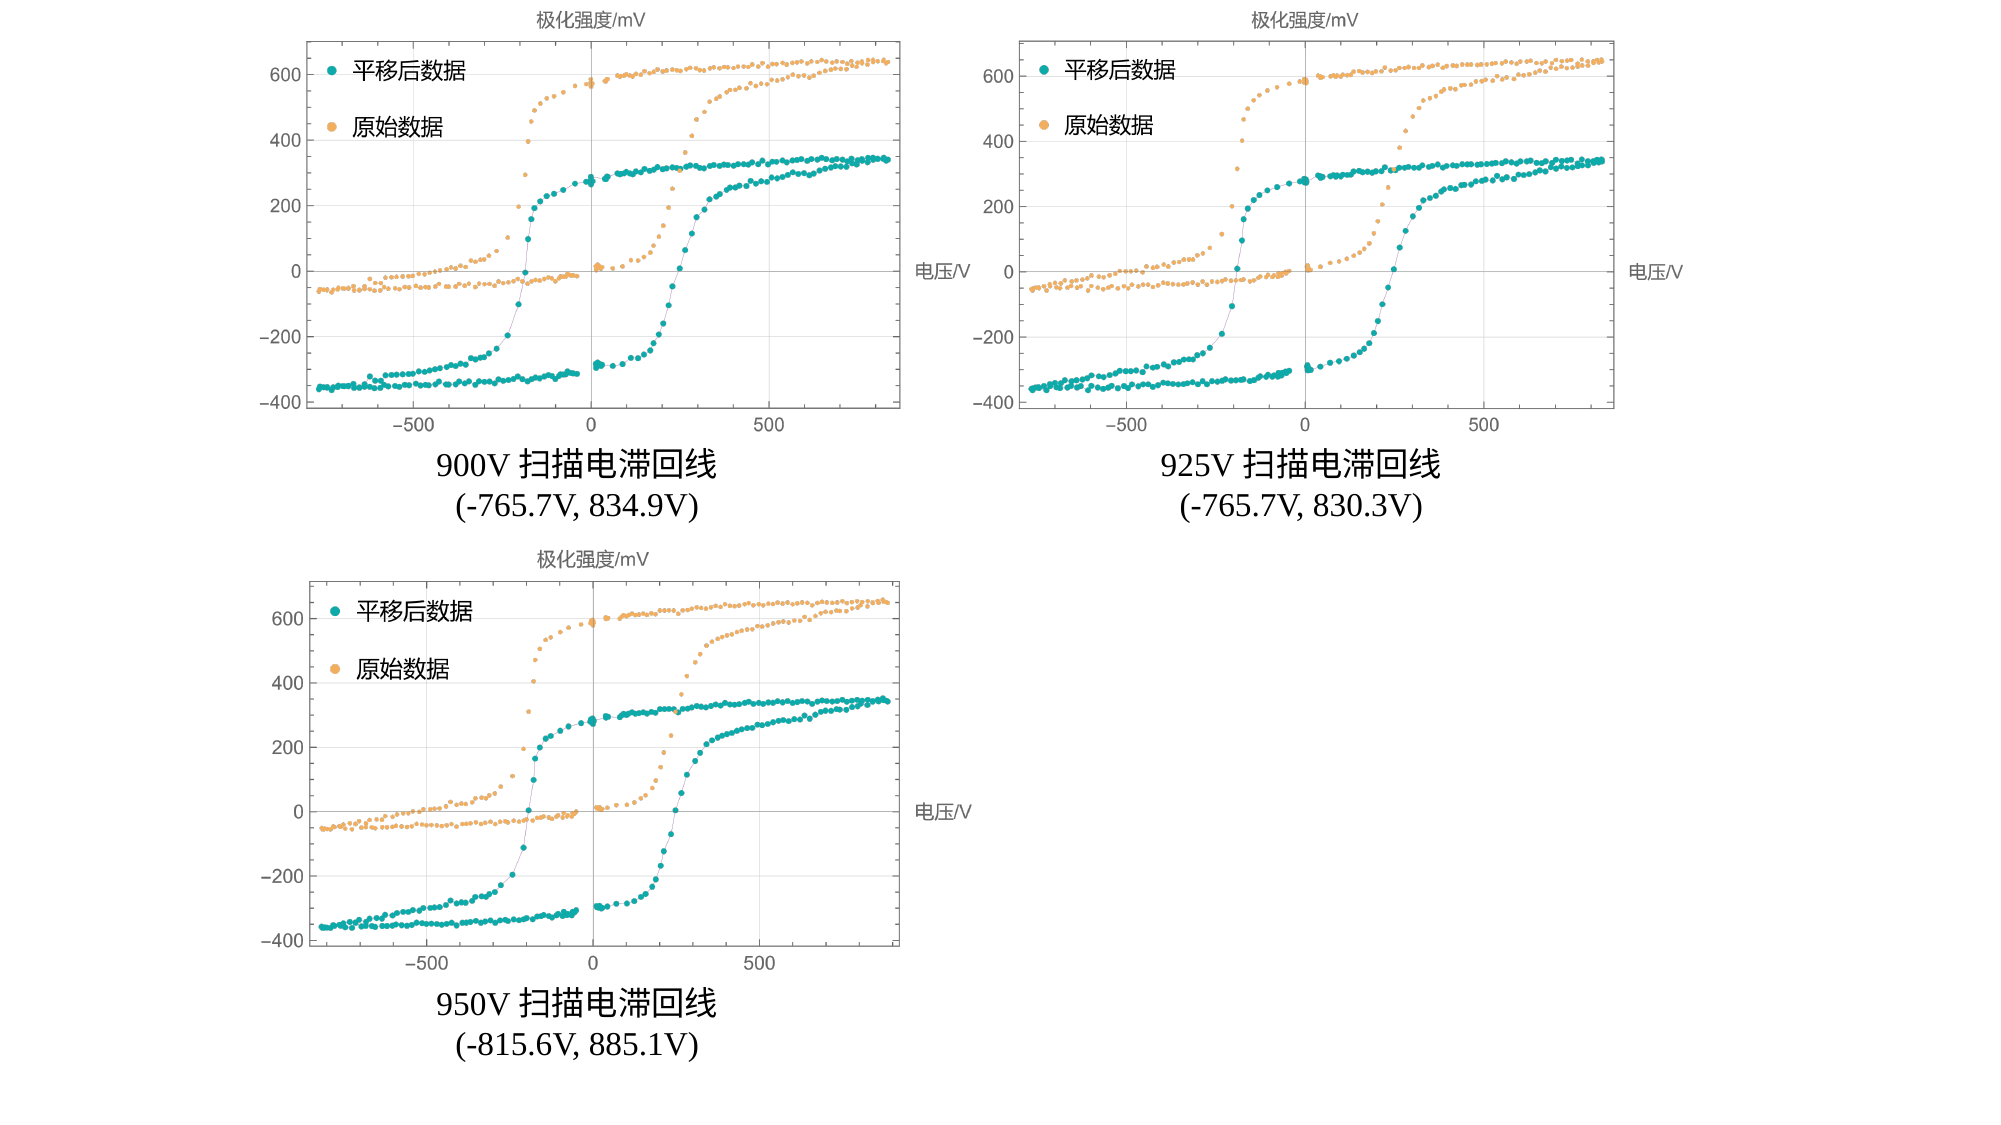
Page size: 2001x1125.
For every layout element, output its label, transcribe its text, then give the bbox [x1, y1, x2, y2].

text_box 950V扫描电滞回线 (-815.6V, 885.1V) [385, 975, 769, 1070]
text_box 900V扫描电滞回线 (-765.7V, 834.9V) [385, 436, 769, 531]
picture [260, 548, 972, 975]
picture [258, 9, 971, 436]
picture [972, 9, 1684, 436]
text_box 925V扫描电滞回线 (-765.7V, 830.3V) [1109, 436, 1494, 531]
